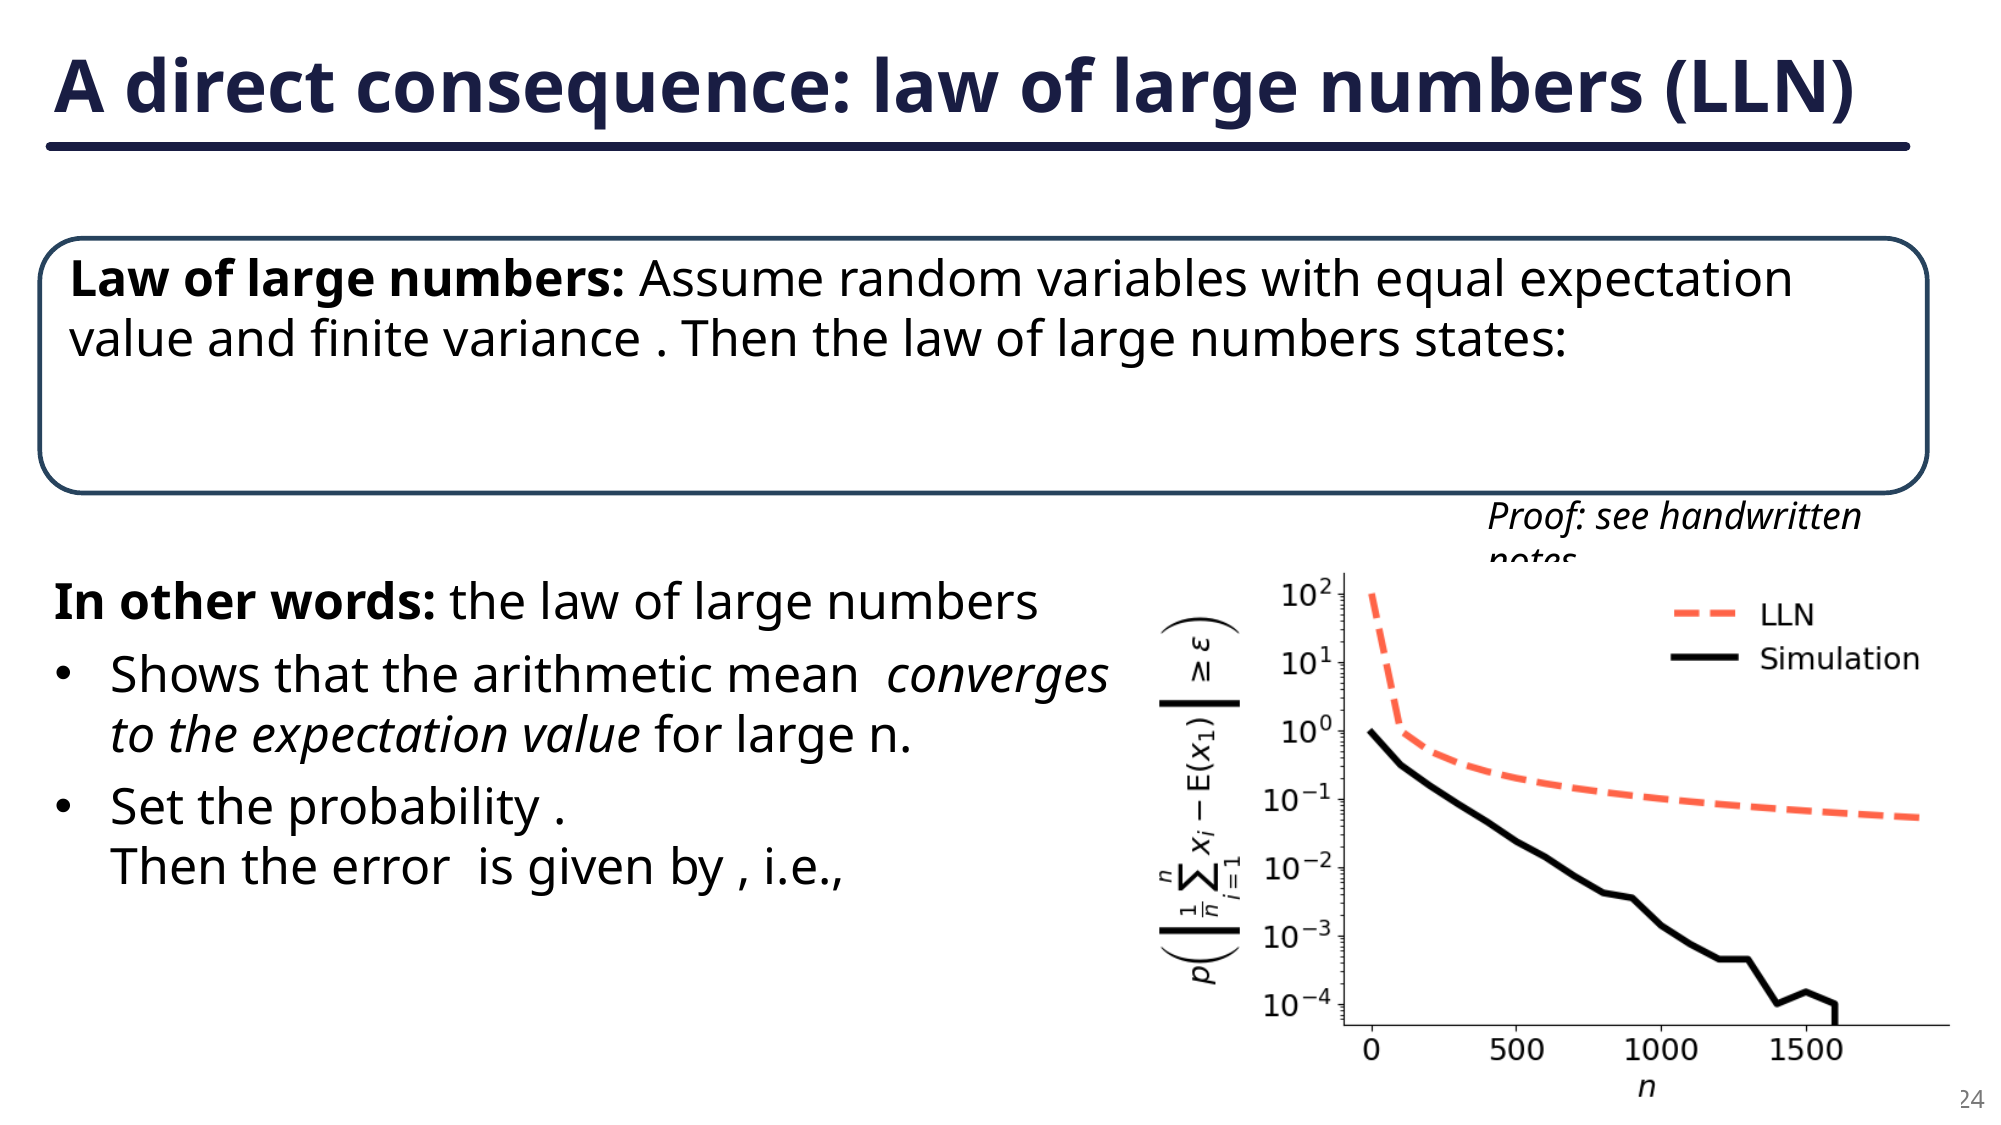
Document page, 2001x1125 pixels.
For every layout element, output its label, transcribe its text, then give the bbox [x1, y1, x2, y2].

text_box Proof: see handwritten notes [1472, 484, 1961, 562]
title A direct consequence: law of large numbers (LLN) [39, 0, 1896, 198]
text_box [38, 237, 1929, 495]
slide_number 24 [1550, 1070, 2000, 1125]
picture [1146, 562, 1961, 1114]
